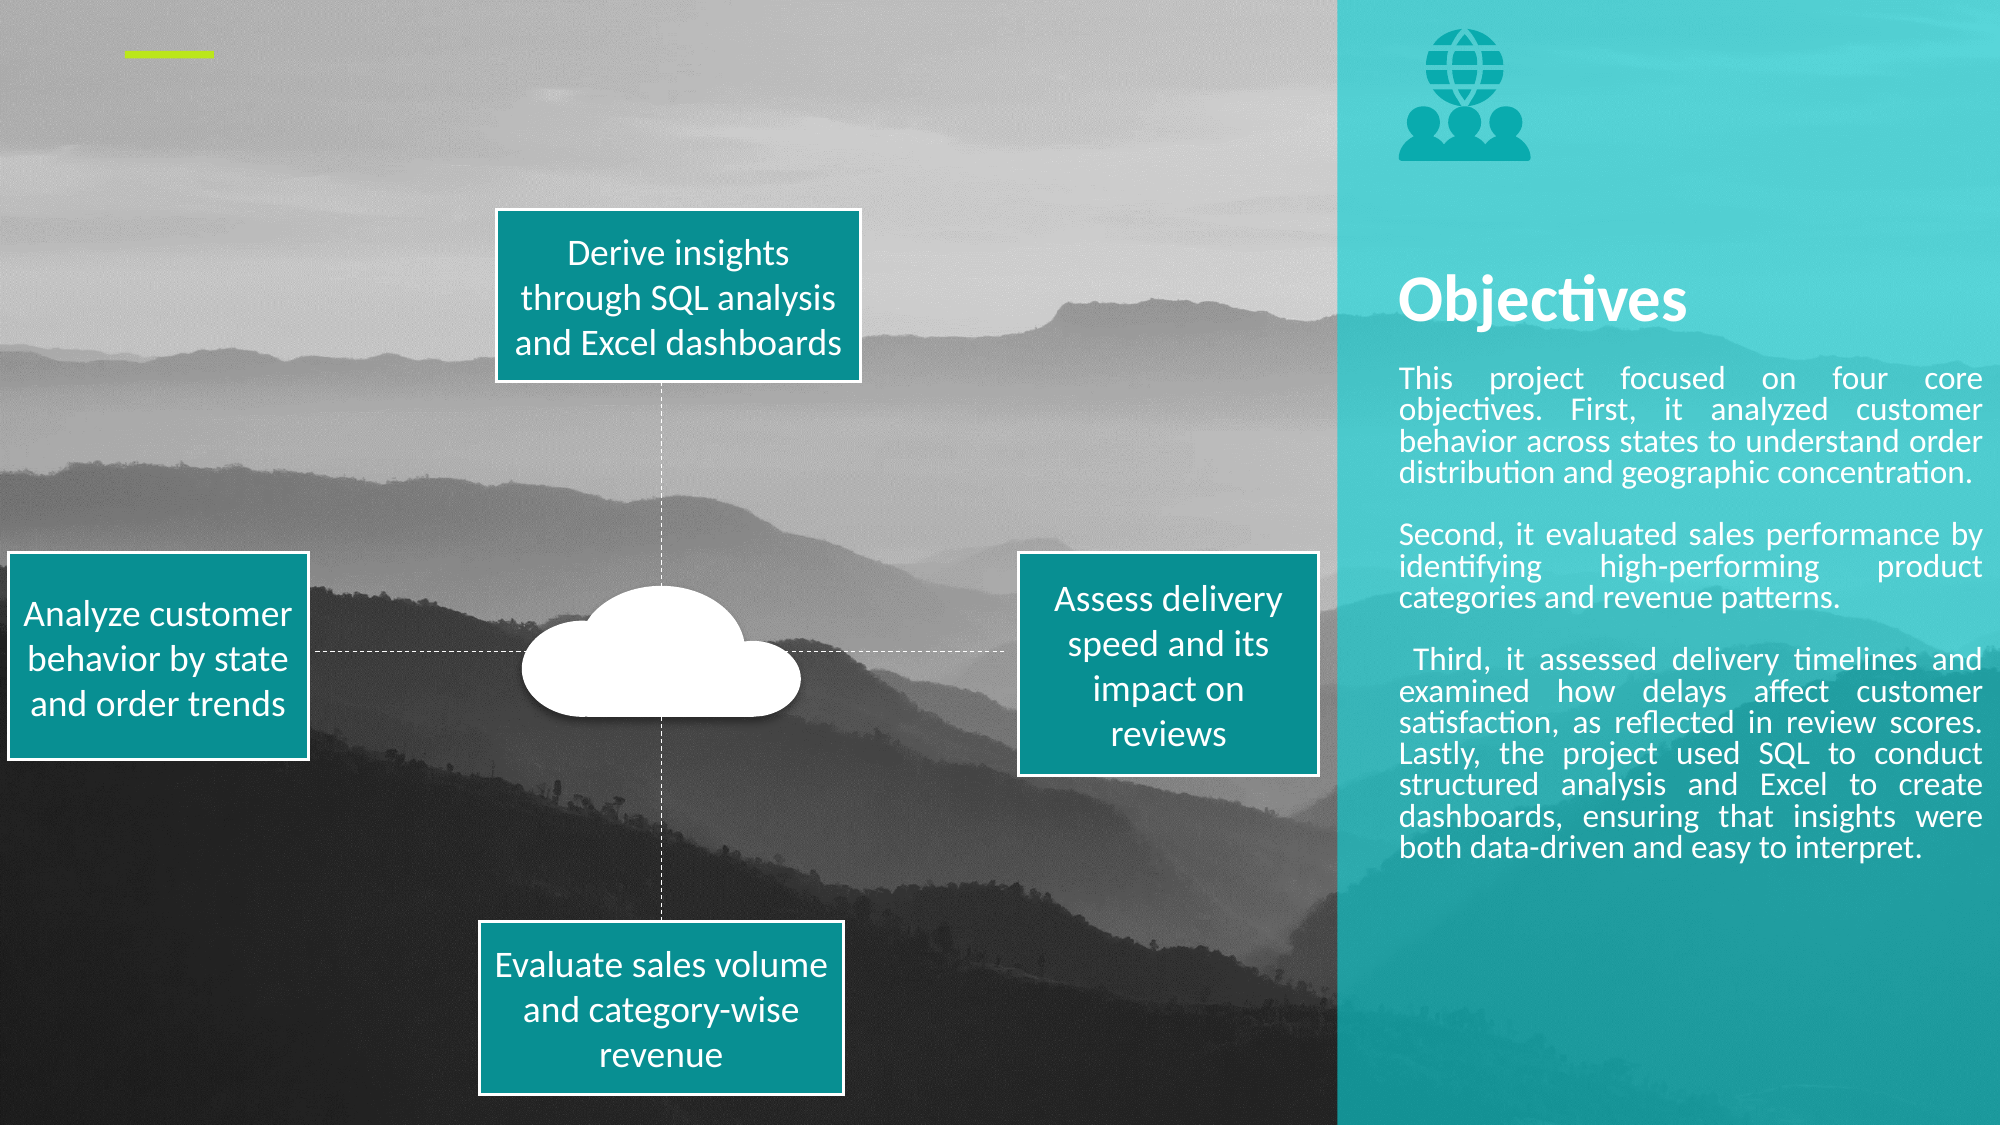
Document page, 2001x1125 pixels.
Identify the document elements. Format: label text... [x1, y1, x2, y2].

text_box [1398, 254, 1984, 871]
text_box [124, 50, 215, 59]
text_box Assess delivery speed and its impact on reviews [1018, 552, 1320, 777]
text_box Analyze customer behavior by state and order trends [7, 552, 309, 761]
text_box Derive insights through SQL analysis and Excel dashboards [496, 208, 862, 381]
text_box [315, 381, 1008, 921]
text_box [1398, 28, 1531, 161]
text_box [1336, 0, 2000, 1125]
picture [0, 0, 1336, 1125]
text_box Evaluate sales volume and category-wise revenue [478, 921, 844, 1095]
